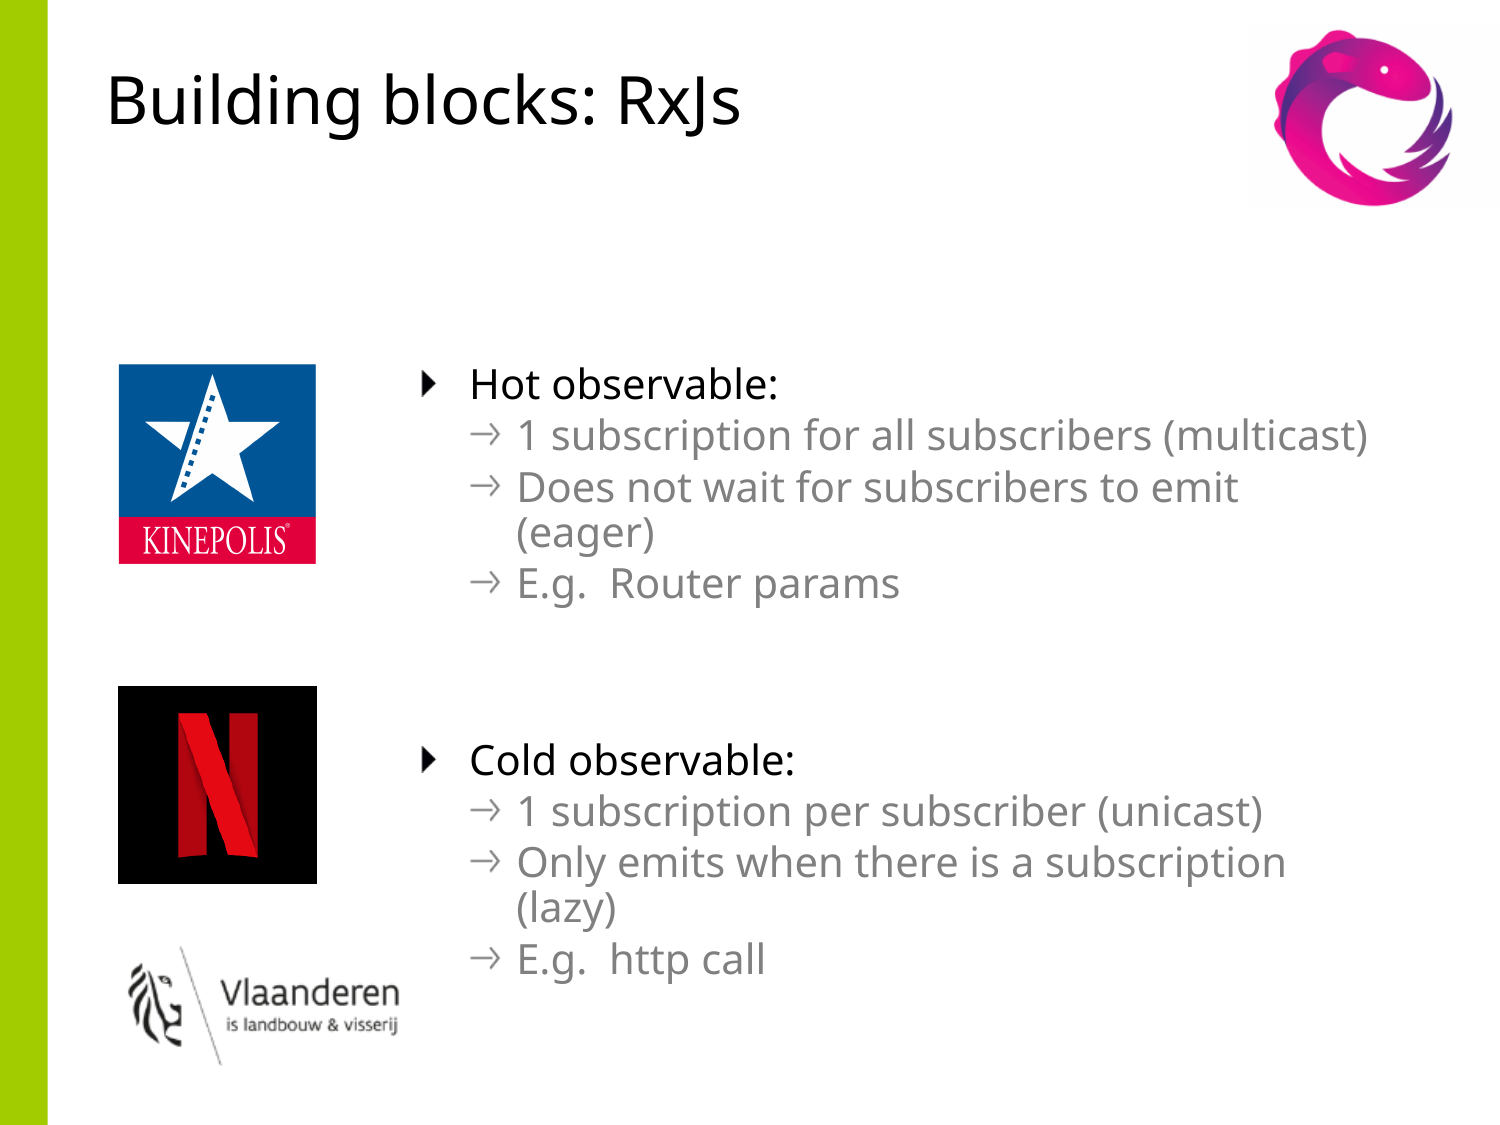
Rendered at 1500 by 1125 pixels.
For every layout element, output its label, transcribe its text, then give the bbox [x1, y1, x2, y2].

picture [469, 423, 512, 446]
picture [105, 940, 443, 1072]
picture [469, 850, 512, 873]
picture [469, 571, 512, 594]
picture [469, 799, 512, 822]
picture [1235, 0, 1500, 220]
picture [118, 363, 317, 565]
list Hot observable: 1 subscription for all subscribers (multicast) Does not wait for subscribers to emit (eager) E.g. Router params Cold observable: 1 subscription per subscriber (unicast) Only emits when there is a subscription (lazy) E.g. http call [421, 363, 1389, 948]
picture [118, 686, 317, 884]
picture [469, 947, 512, 970]
picture [469, 475, 512, 497]
picture [421, 746, 460, 773]
title Building blocks: RxJs [105, 58, 1448, 242]
picture [421, 370, 460, 397]
